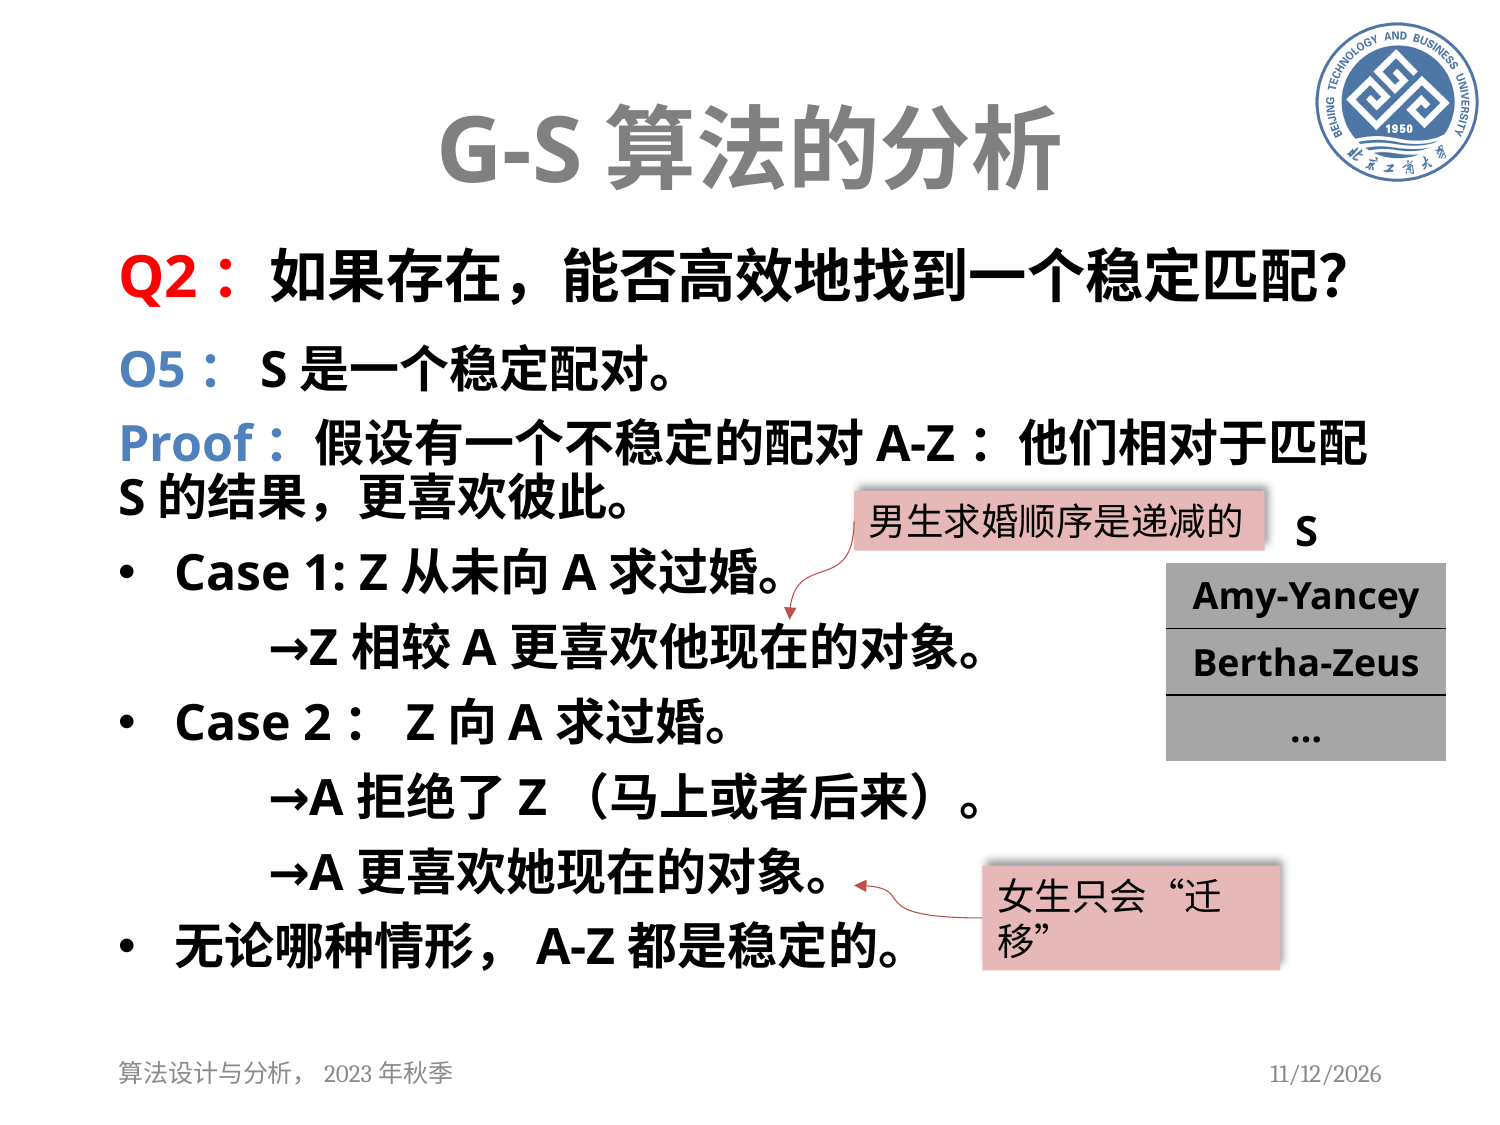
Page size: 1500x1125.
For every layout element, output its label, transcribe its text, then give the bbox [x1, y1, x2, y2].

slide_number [1059, 1042, 1397, 1103]
text_box 女生只会“迁移” [982, 865, 1281, 971]
list Q2：如果存在，能否高效地找到一个稳定匹配？ [103, 239, 1397, 326]
text_box 男生求婚顺序是递减的 [854, 490, 1265, 551]
title G-S算法的分析 [103, 87, 1397, 219]
text_box O5：S是一个稳定配对。 Proof：假设有一个不稳定的配对A-Z：他们相对于匹配S的结果，更喜欢彼此。 Case 1: Z从未向A求过婚。 →Z相较A更喜欢他现在的对象。 Case 2：Z向A求过婚。 →A拒绝了Z（马上或者后来）。 →A更喜欢她现在的对象。 无论哪种情形，A-Z都是稳定的。 [103, 336, 1397, 1038]
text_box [854, 885, 983, 896]
table_cell Bertha-Zeus [1166, 629, 1446, 694]
footer 算法设计与分析，2023年秋季 [103, 1042, 1004, 1103]
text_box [772, 537, 872, 603]
text_box S [1280, 496, 1329, 562]
table_cell … [1166, 696, 1446, 761]
table_header Amy-Yancey [1166, 563, 1446, 628]
